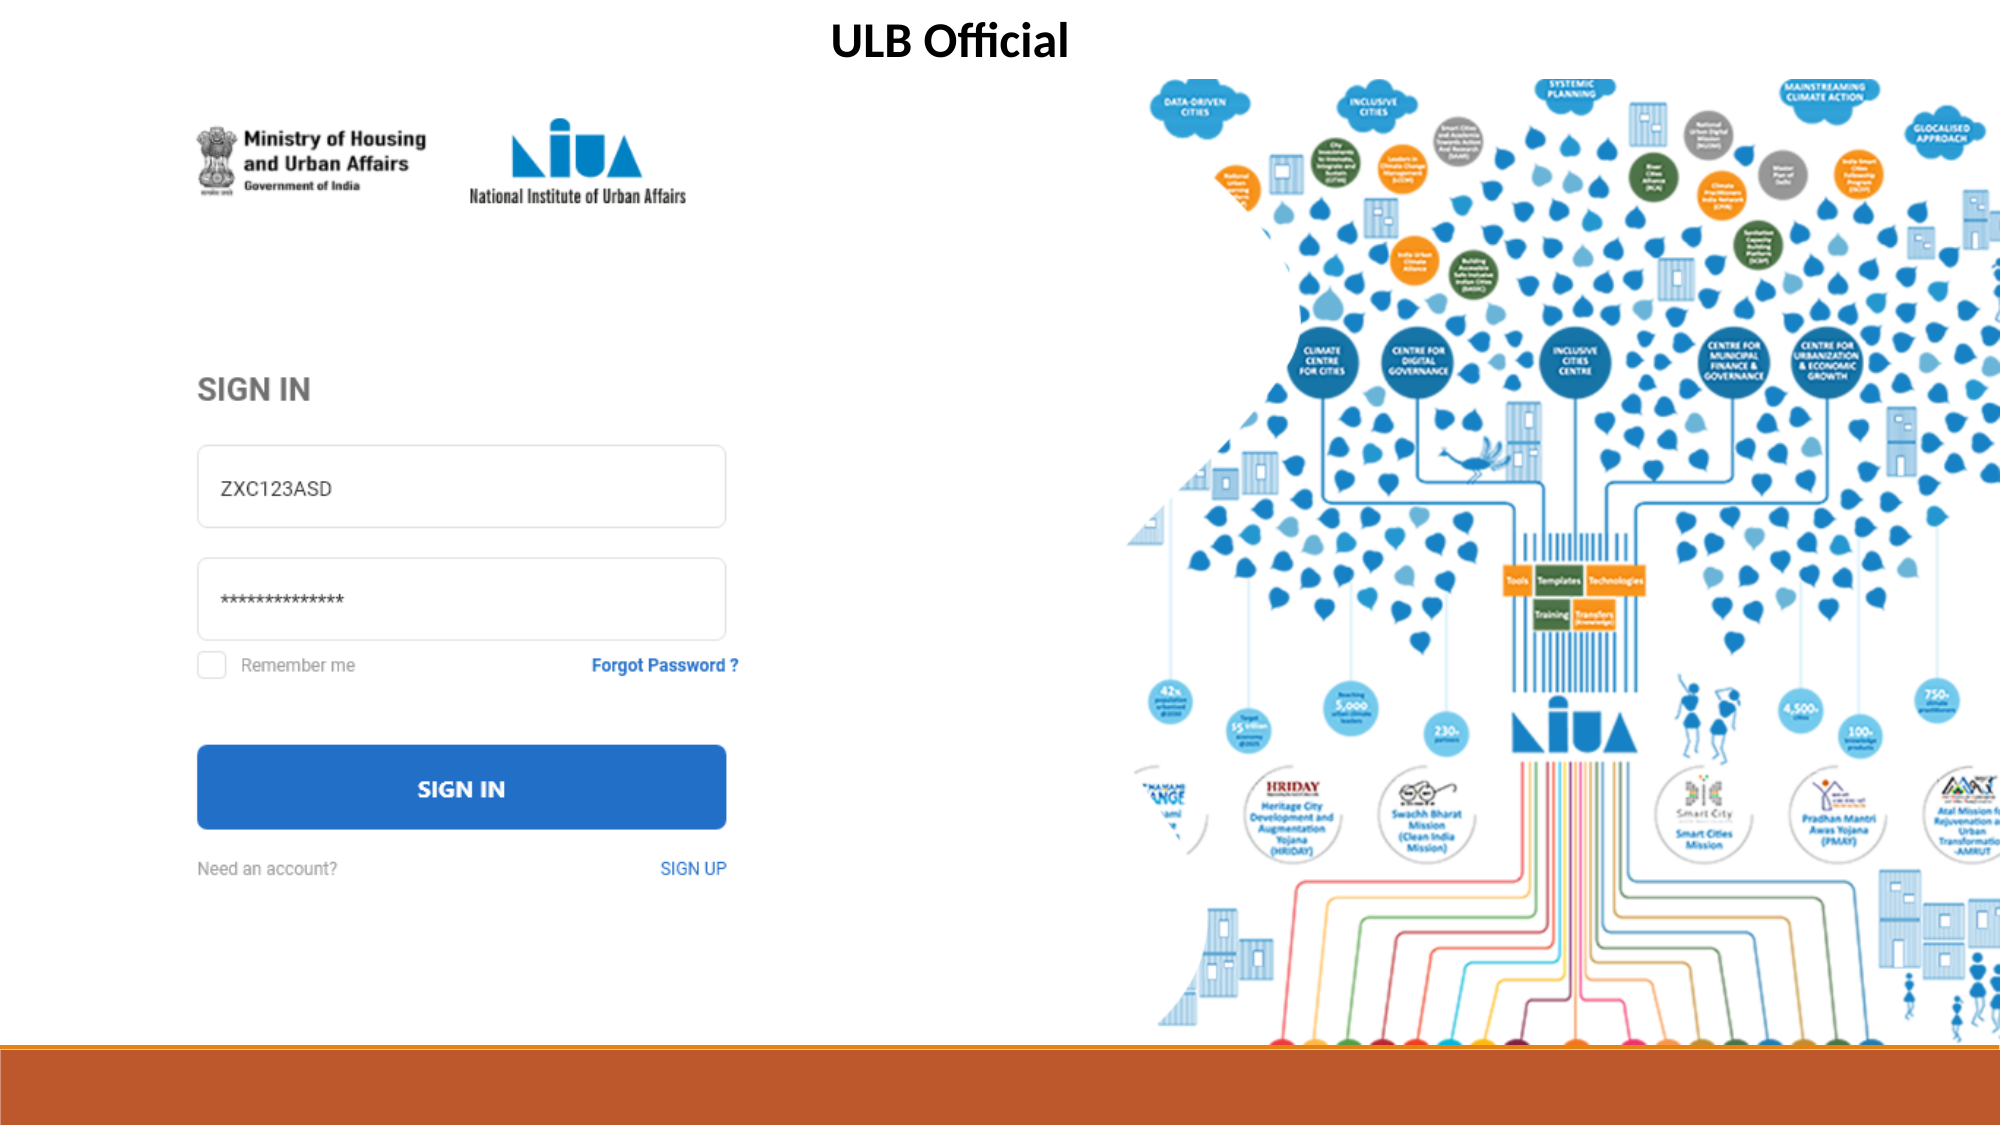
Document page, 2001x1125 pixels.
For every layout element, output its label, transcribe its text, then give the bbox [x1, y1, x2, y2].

picture [0, 79, 2000, 1046]
text_box ULB Official [815, 0, 1101, 75]
